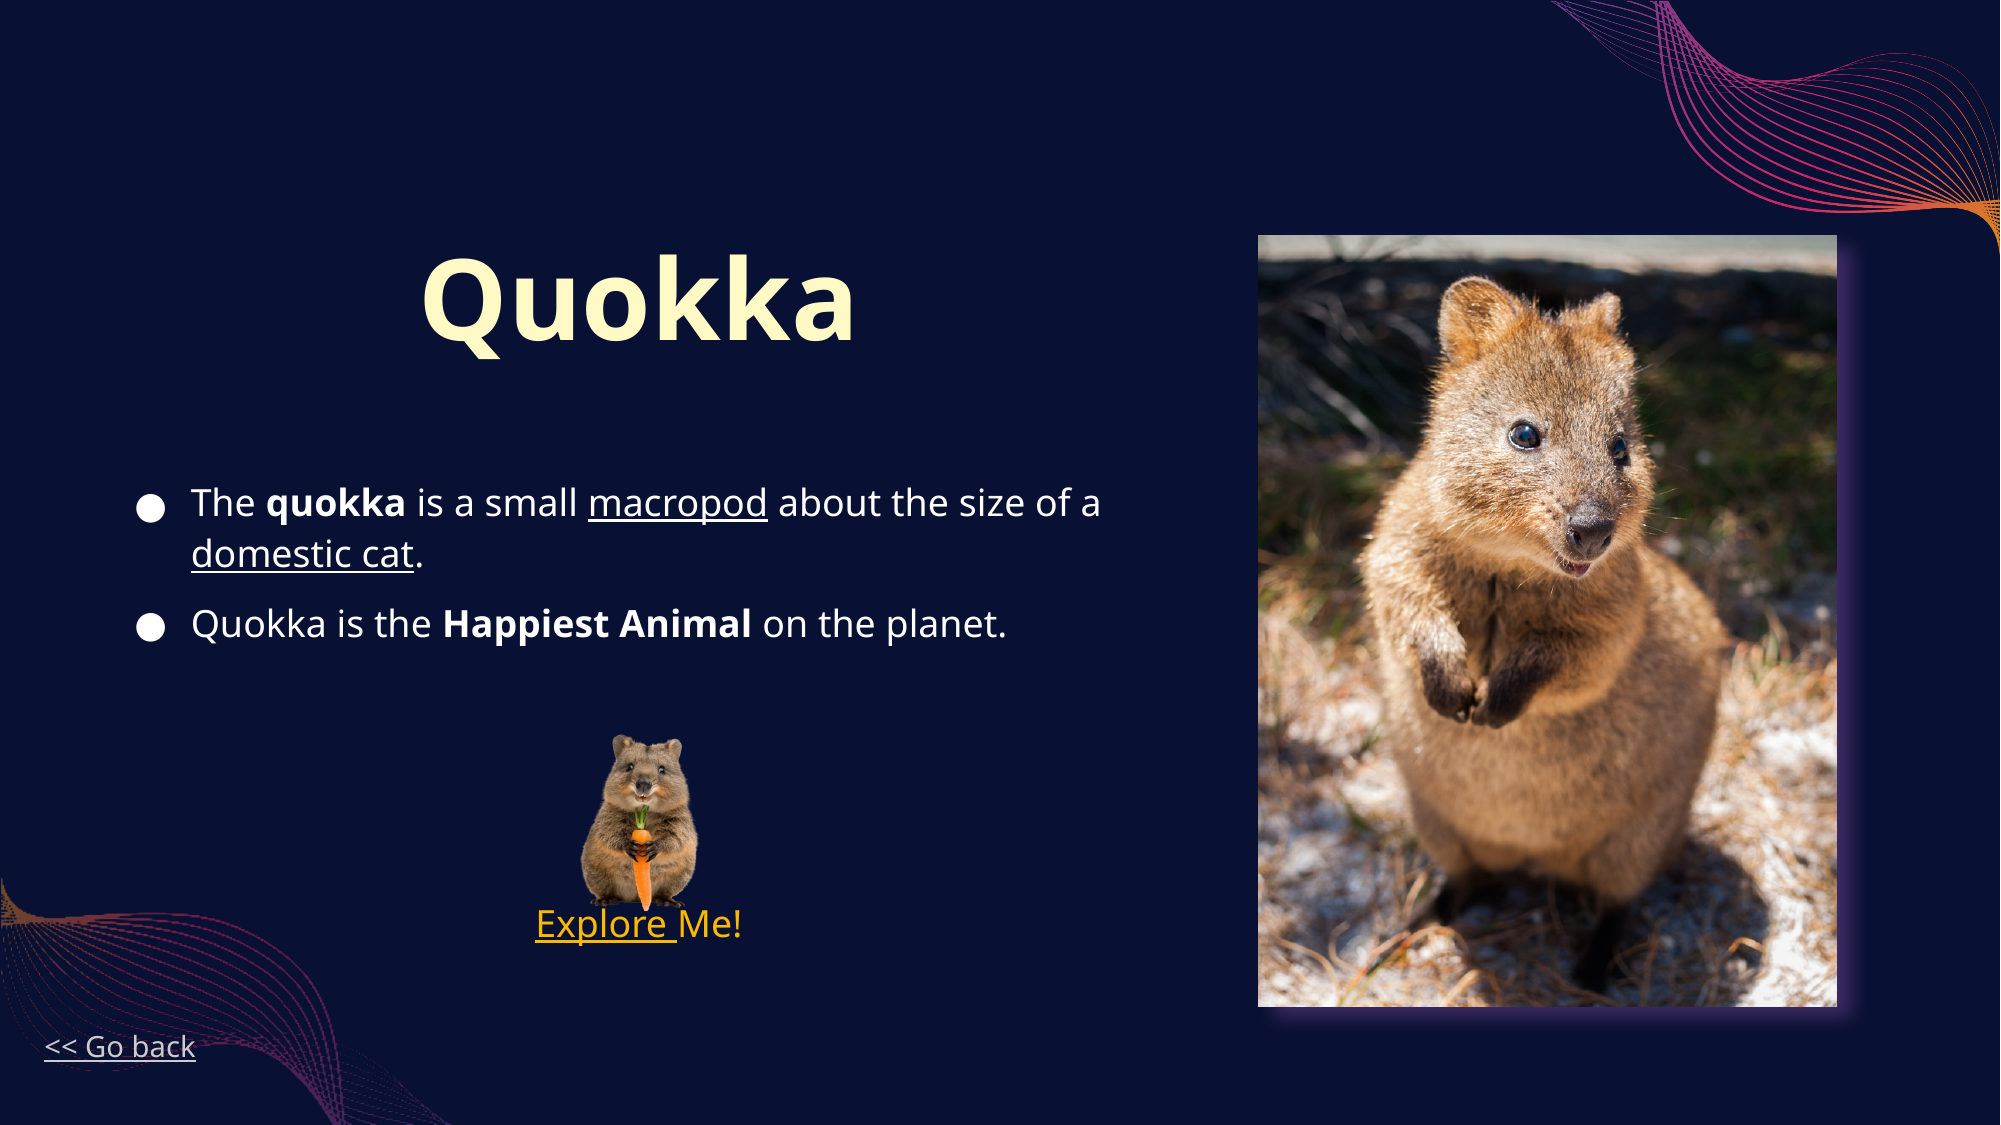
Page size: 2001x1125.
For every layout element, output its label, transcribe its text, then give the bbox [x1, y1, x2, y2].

picture [0, 868, 452, 1125]
text_box Quokka [0, 220, 1367, 406]
picture [1257, 0, 2000, 1008]
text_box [475, 726, 802, 961]
text_box Quokka is the Happiest Animal on the planet. [100, 585, 1237, 661]
text_box The quokka is a small macropod about the size of a domestic cat. [100, 463, 1237, 585]
